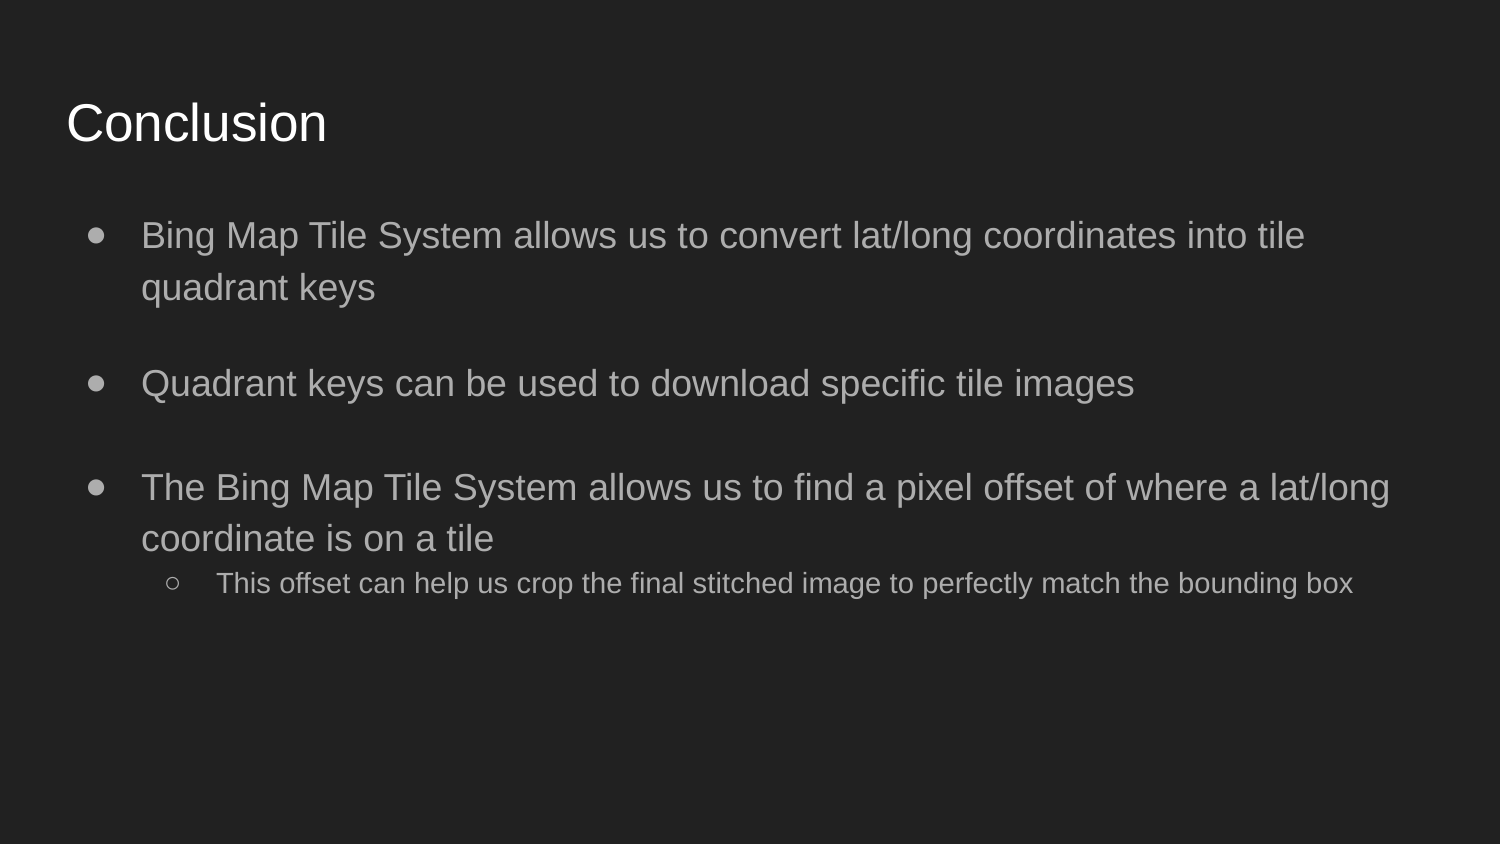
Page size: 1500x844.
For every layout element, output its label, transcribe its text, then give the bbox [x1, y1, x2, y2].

title Conclusion [51, 72, 1449, 167]
list Bing Map Tile System allows us to convert lat/long coordinates into tile quadrant keys Quadrant keys can be used to download specific tile images The Bing Map Tile System allows us to find a pixel offset of where a lat/long coordinate is on a tile This offset can help us crop the final stitched image to perfectly match the bounding box [51, 189, 1449, 750]
